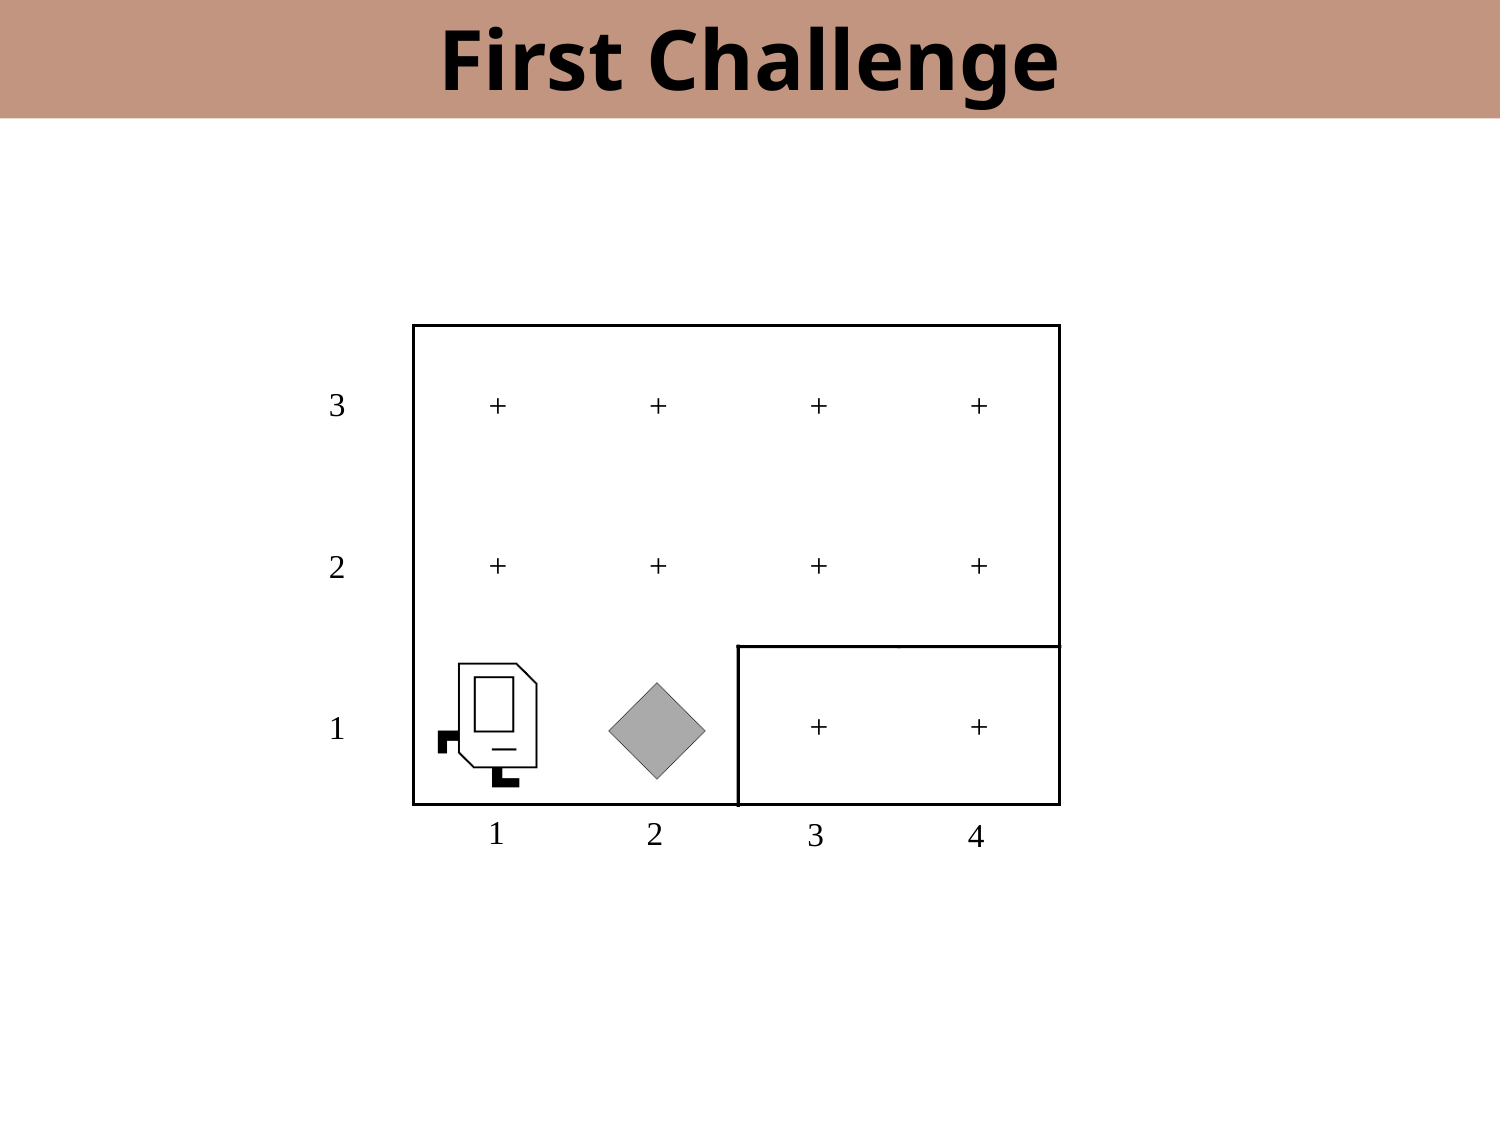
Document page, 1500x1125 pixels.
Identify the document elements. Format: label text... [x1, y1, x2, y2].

text_box First Challenge [0, 0, 1500, 121]
picture [607, 680, 708, 782]
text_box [427, 654, 559, 795]
text_box [413, 325, 1060, 373]
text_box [309, 375, 1057, 863]
